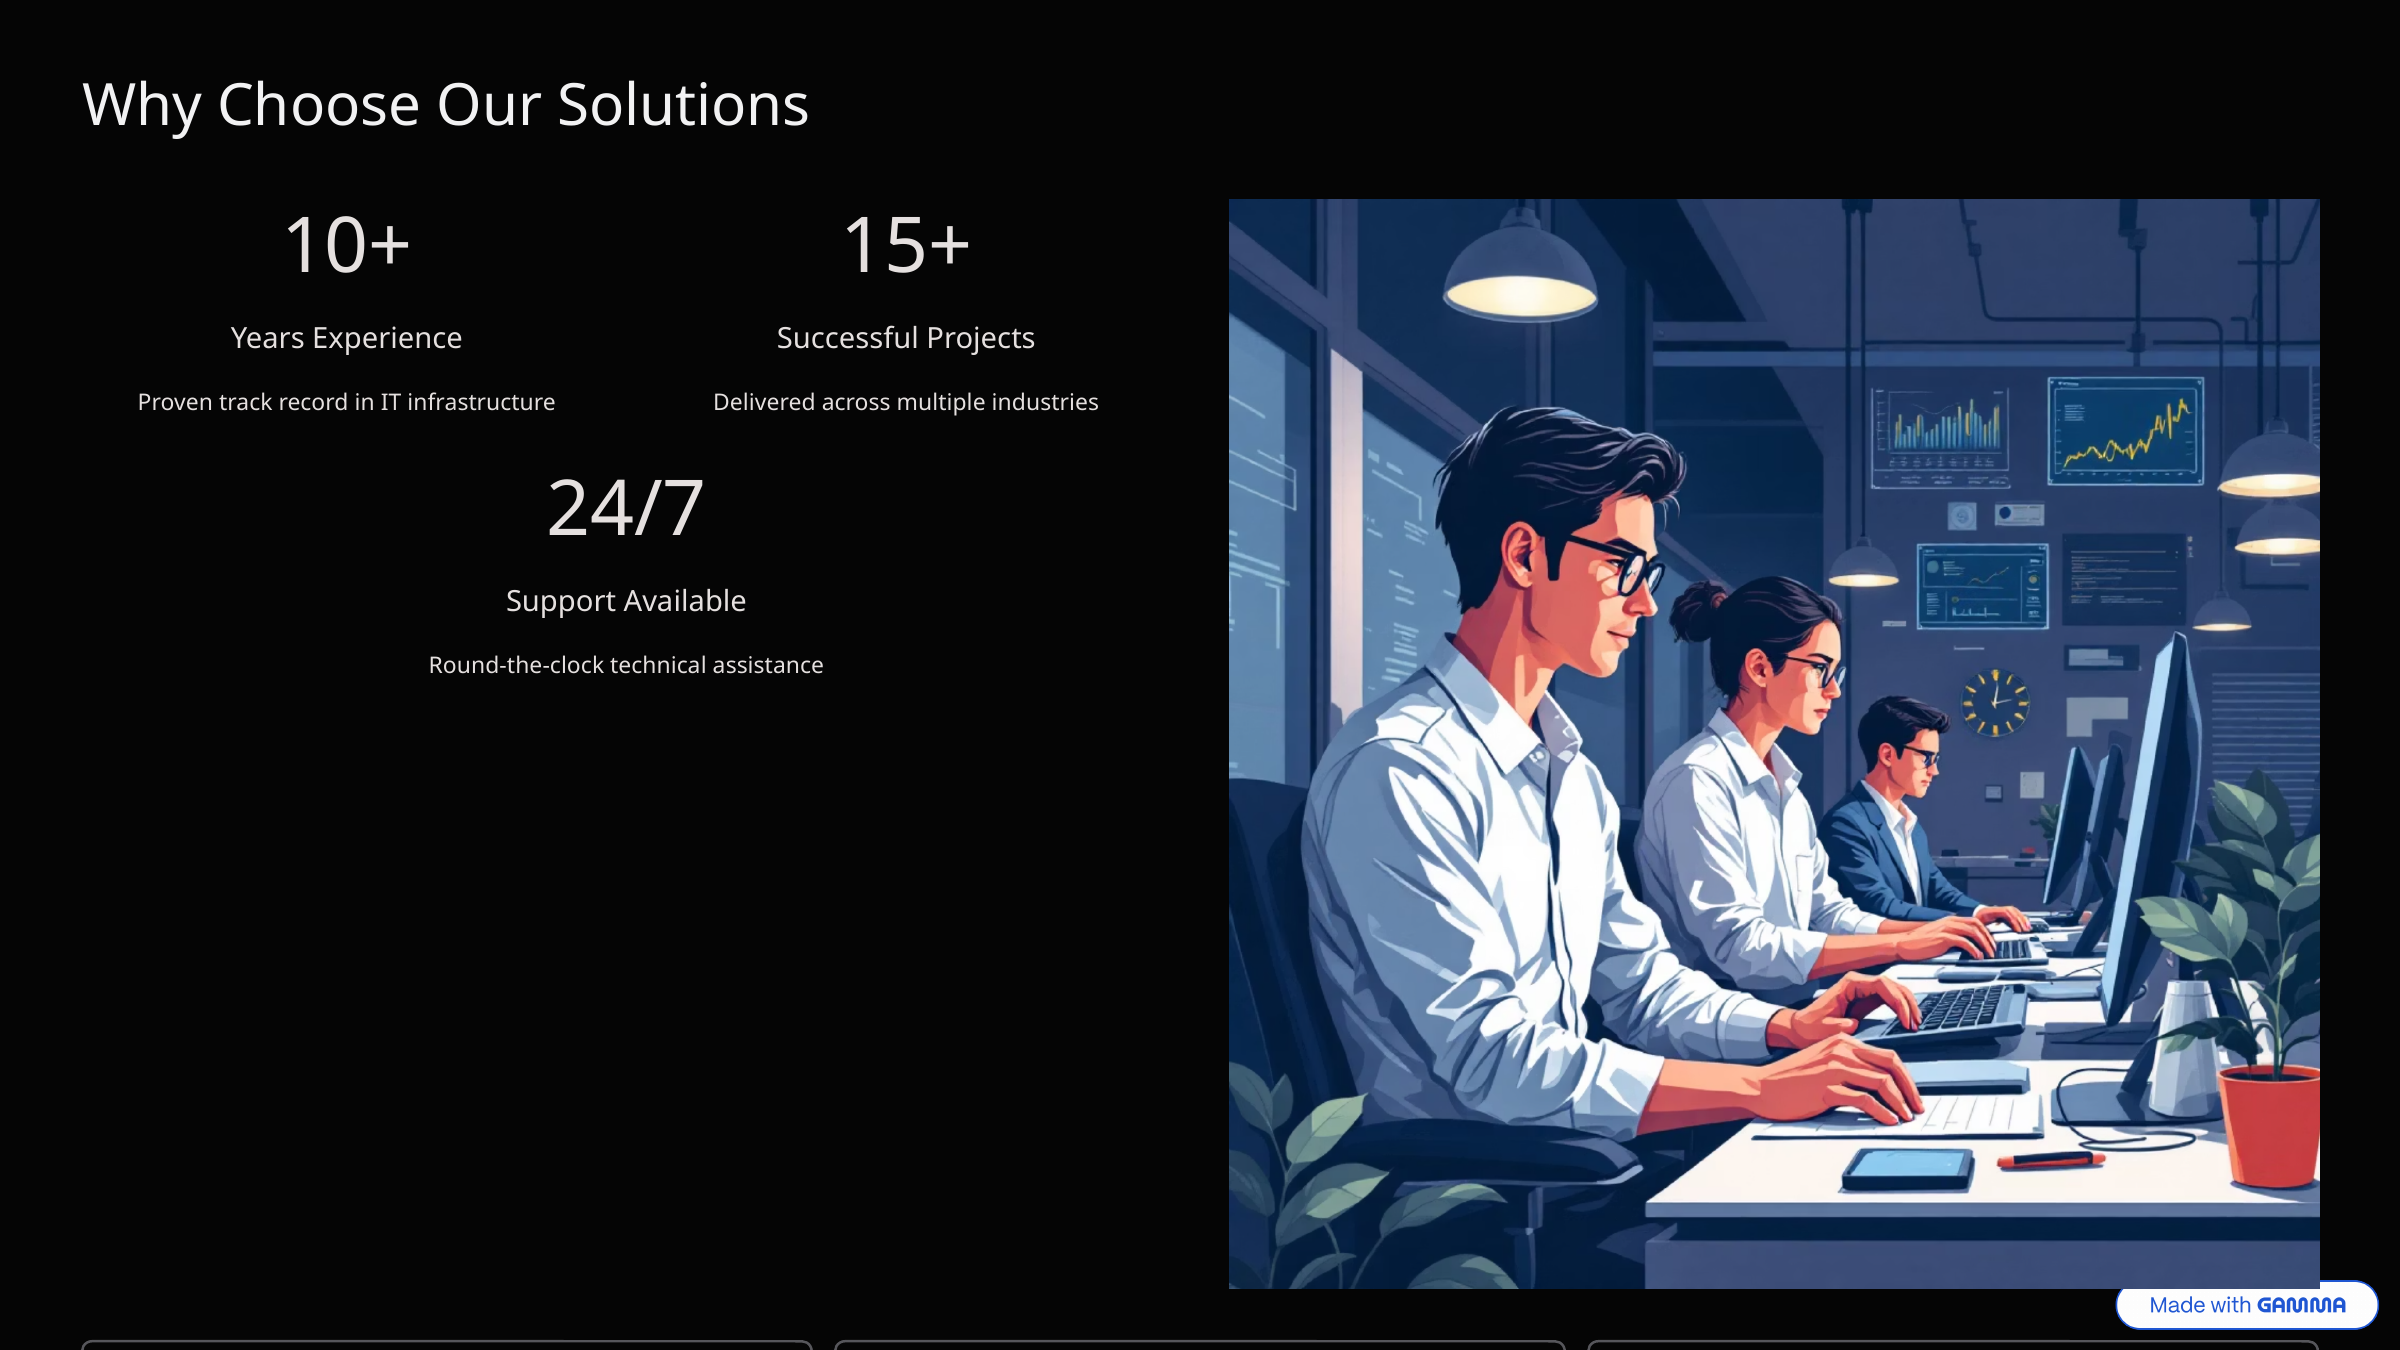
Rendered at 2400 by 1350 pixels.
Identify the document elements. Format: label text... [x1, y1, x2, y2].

text_box Why Choose Our Solutions [82, 64, 845, 138]
text_box 24/7 [361, 473, 892, 552]
text_box Support Available [480, 580, 774, 618]
text_box 15+ [641, 210, 1172, 289]
text_box [1588, 1341, 2318, 1350]
text_box Proven track record in IT infrastructure [82, 377, 613, 416]
text_box 10+ [82, 210, 613, 289]
text_box Years Experience [200, 317, 494, 355]
text_box Delivered across multiple industries [641, 377, 1172, 416]
text_box Round-the-clock technical assistance [361, 640, 892, 679]
picture [1229, 199, 2389, 1339]
text_box [835, 1341, 1565, 1350]
text_box Successful Projects [759, 317, 1053, 355]
text_box [82, 1341, 812, 1350]
